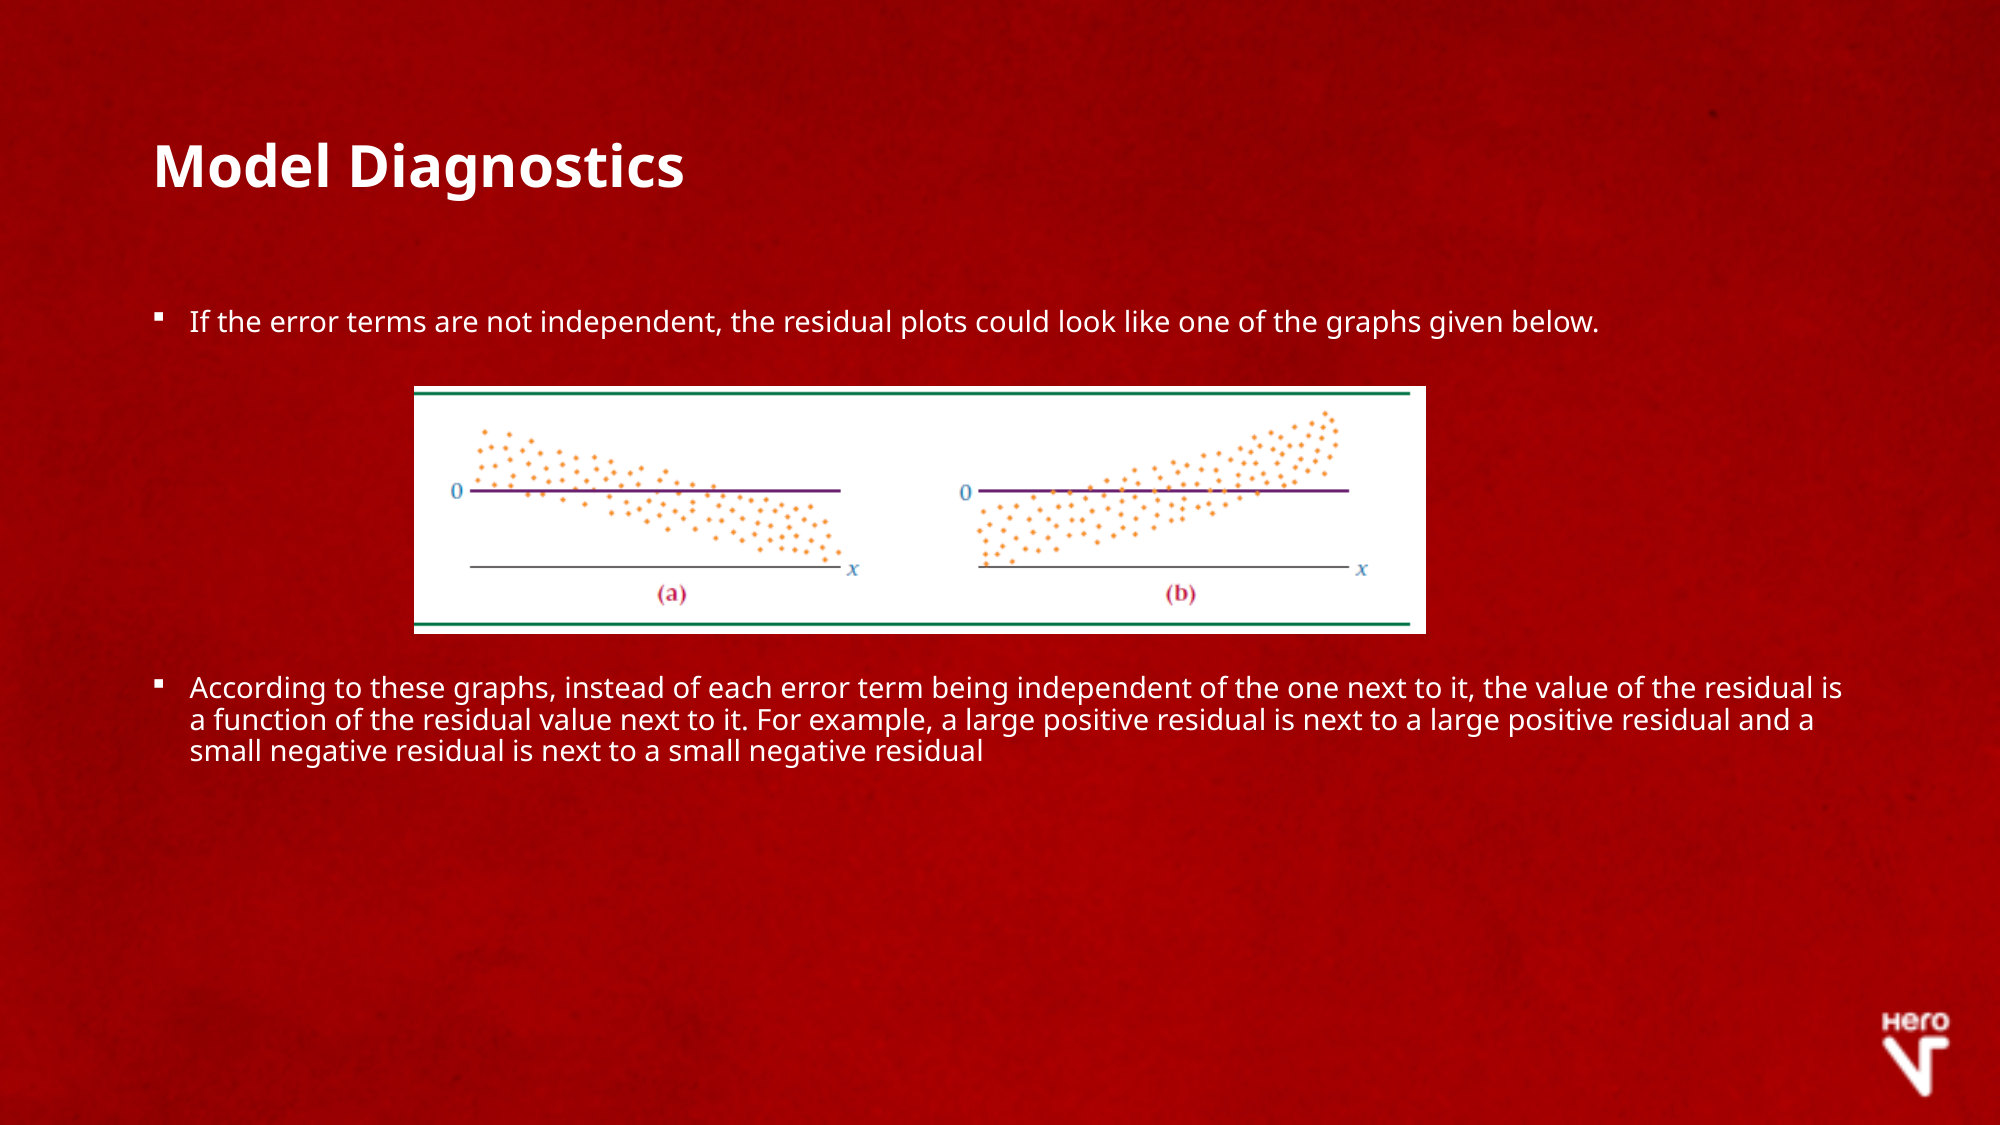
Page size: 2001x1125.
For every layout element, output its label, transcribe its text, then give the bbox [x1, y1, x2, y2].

text_box If the error terms are not independent, the residual plots could look like one of the graphs given below. According to these graphs, instead of each error term being independent of the one next to it, the value of the residual is a function of the residual value next to it. For example, a large positive residual is next to a large positive residual and a small negative residual is next to a small negative residual [137, 299, 1863, 1014]
text_box Model Diagnostics [137, 59, 1863, 278]
picture [0, 0, 2000, 1125]
